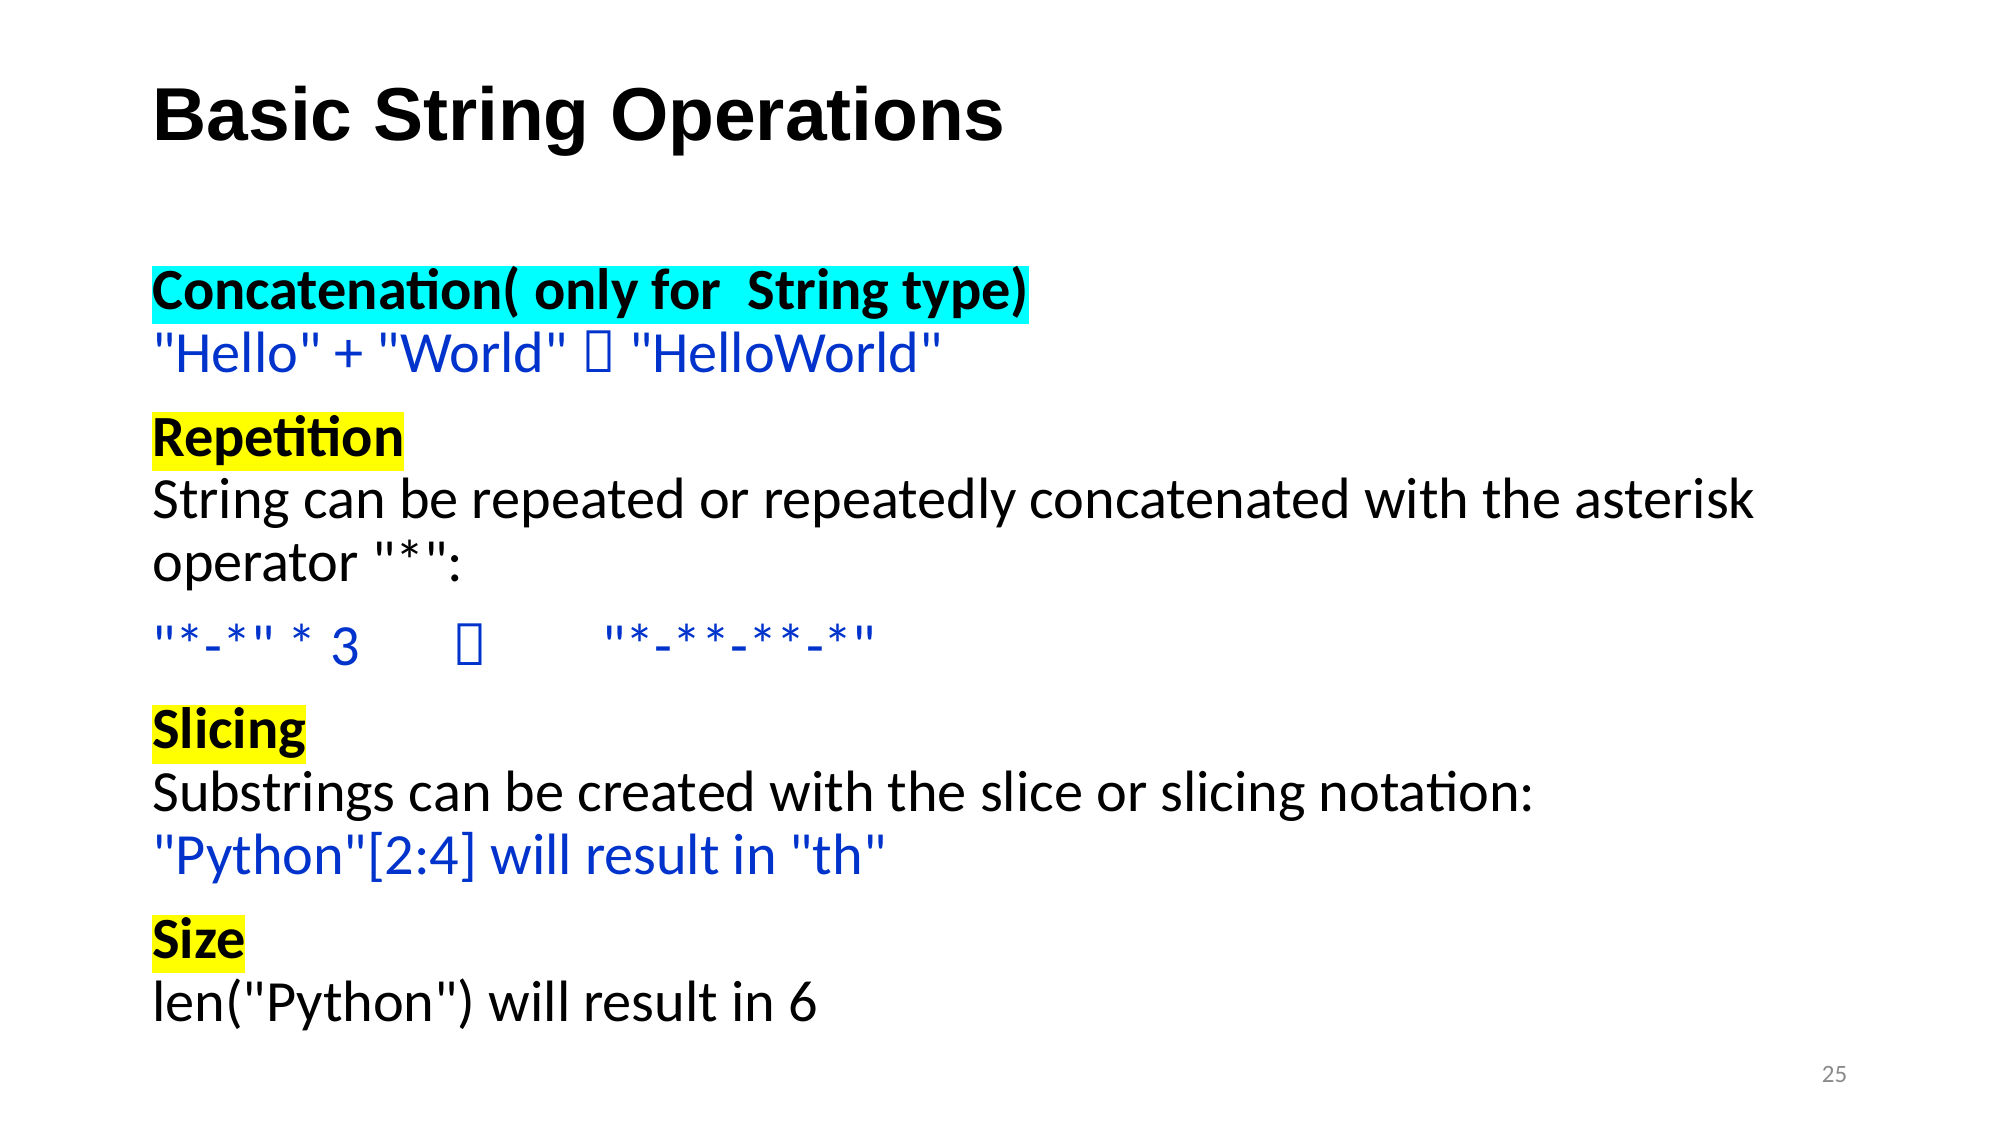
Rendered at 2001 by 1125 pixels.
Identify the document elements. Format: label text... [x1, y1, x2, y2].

slide_number 25 [1412, 1042, 1863, 1103]
list Concatenation( only for String type) "Hello" + "World"  "HelloWorld" Repetition String can be repeated or repeatedly concatenated with the asterisk operator "*": "*-*" * 3  "*-**-**-*" Slicing Substrings can be created with the slice or slicing notation: "Python"[2:4] will result in "th" Size len("Python") will result in 6 [137, 251, 1863, 1045]
title Basic String Operations [137, 59, 1863, 173]
